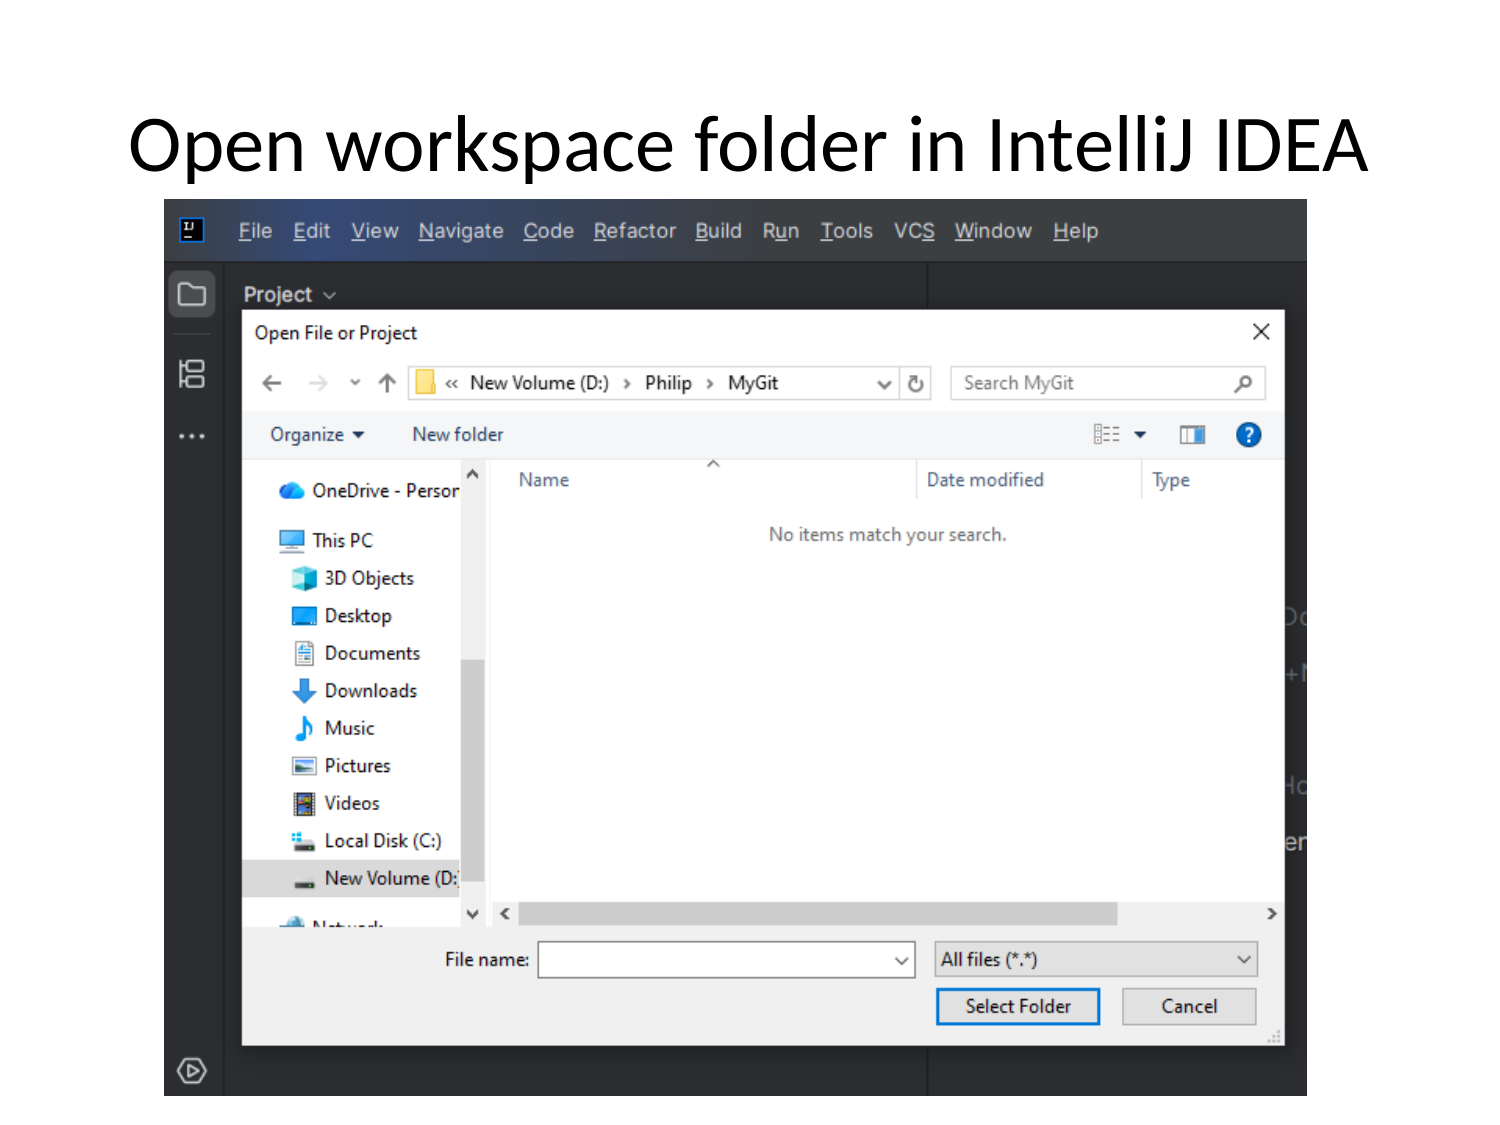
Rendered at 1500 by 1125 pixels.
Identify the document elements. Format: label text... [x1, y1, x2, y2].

picture [163, 198, 1307, 1097]
title Open workspace folder in IntelliJ IDEA [75, 45, 1425, 233]
